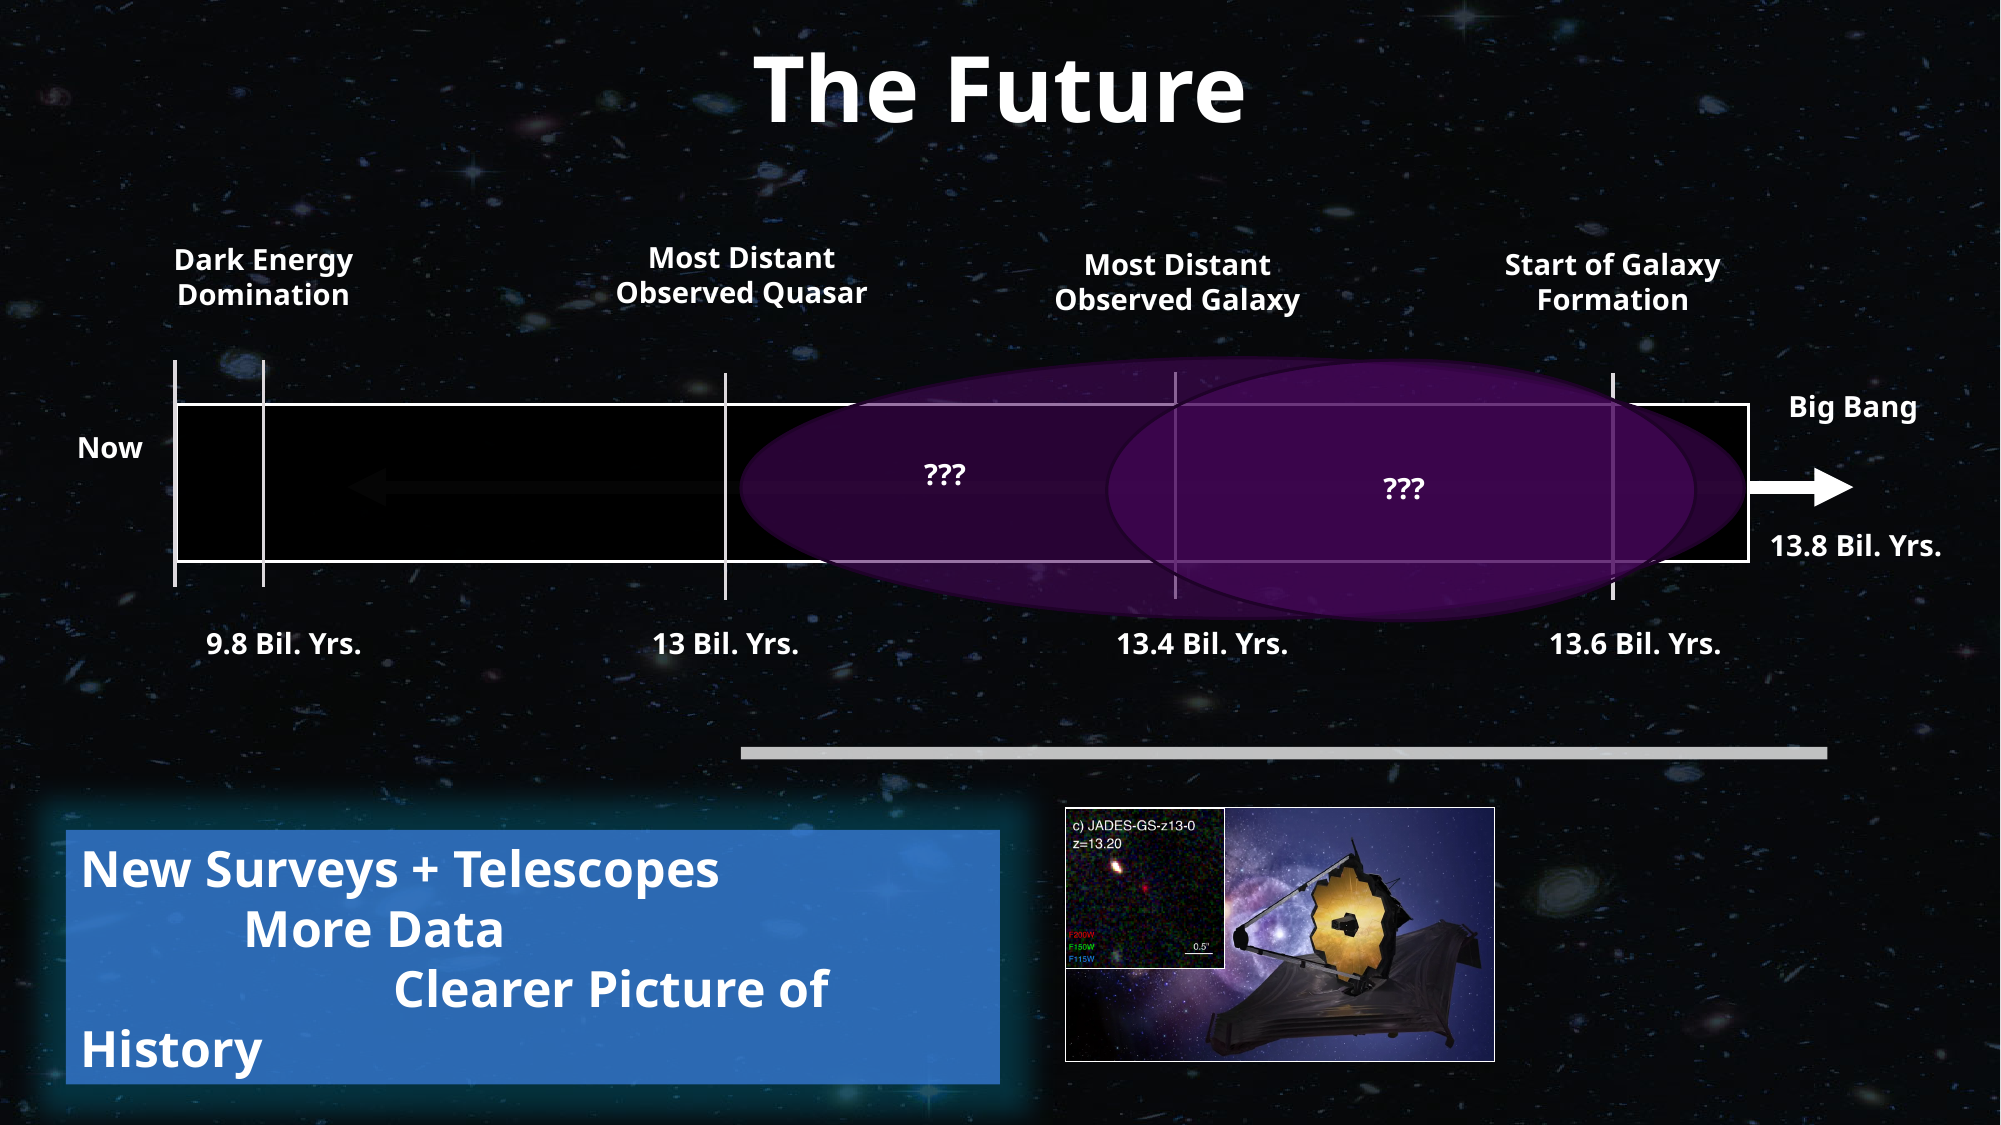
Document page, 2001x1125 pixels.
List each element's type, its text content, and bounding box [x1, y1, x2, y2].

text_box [29, 231, 1971, 669]
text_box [1064, 807, 1496, 1063]
title The Future [137, 28, 1863, 159]
picture [0, 0, 2001, 1125]
